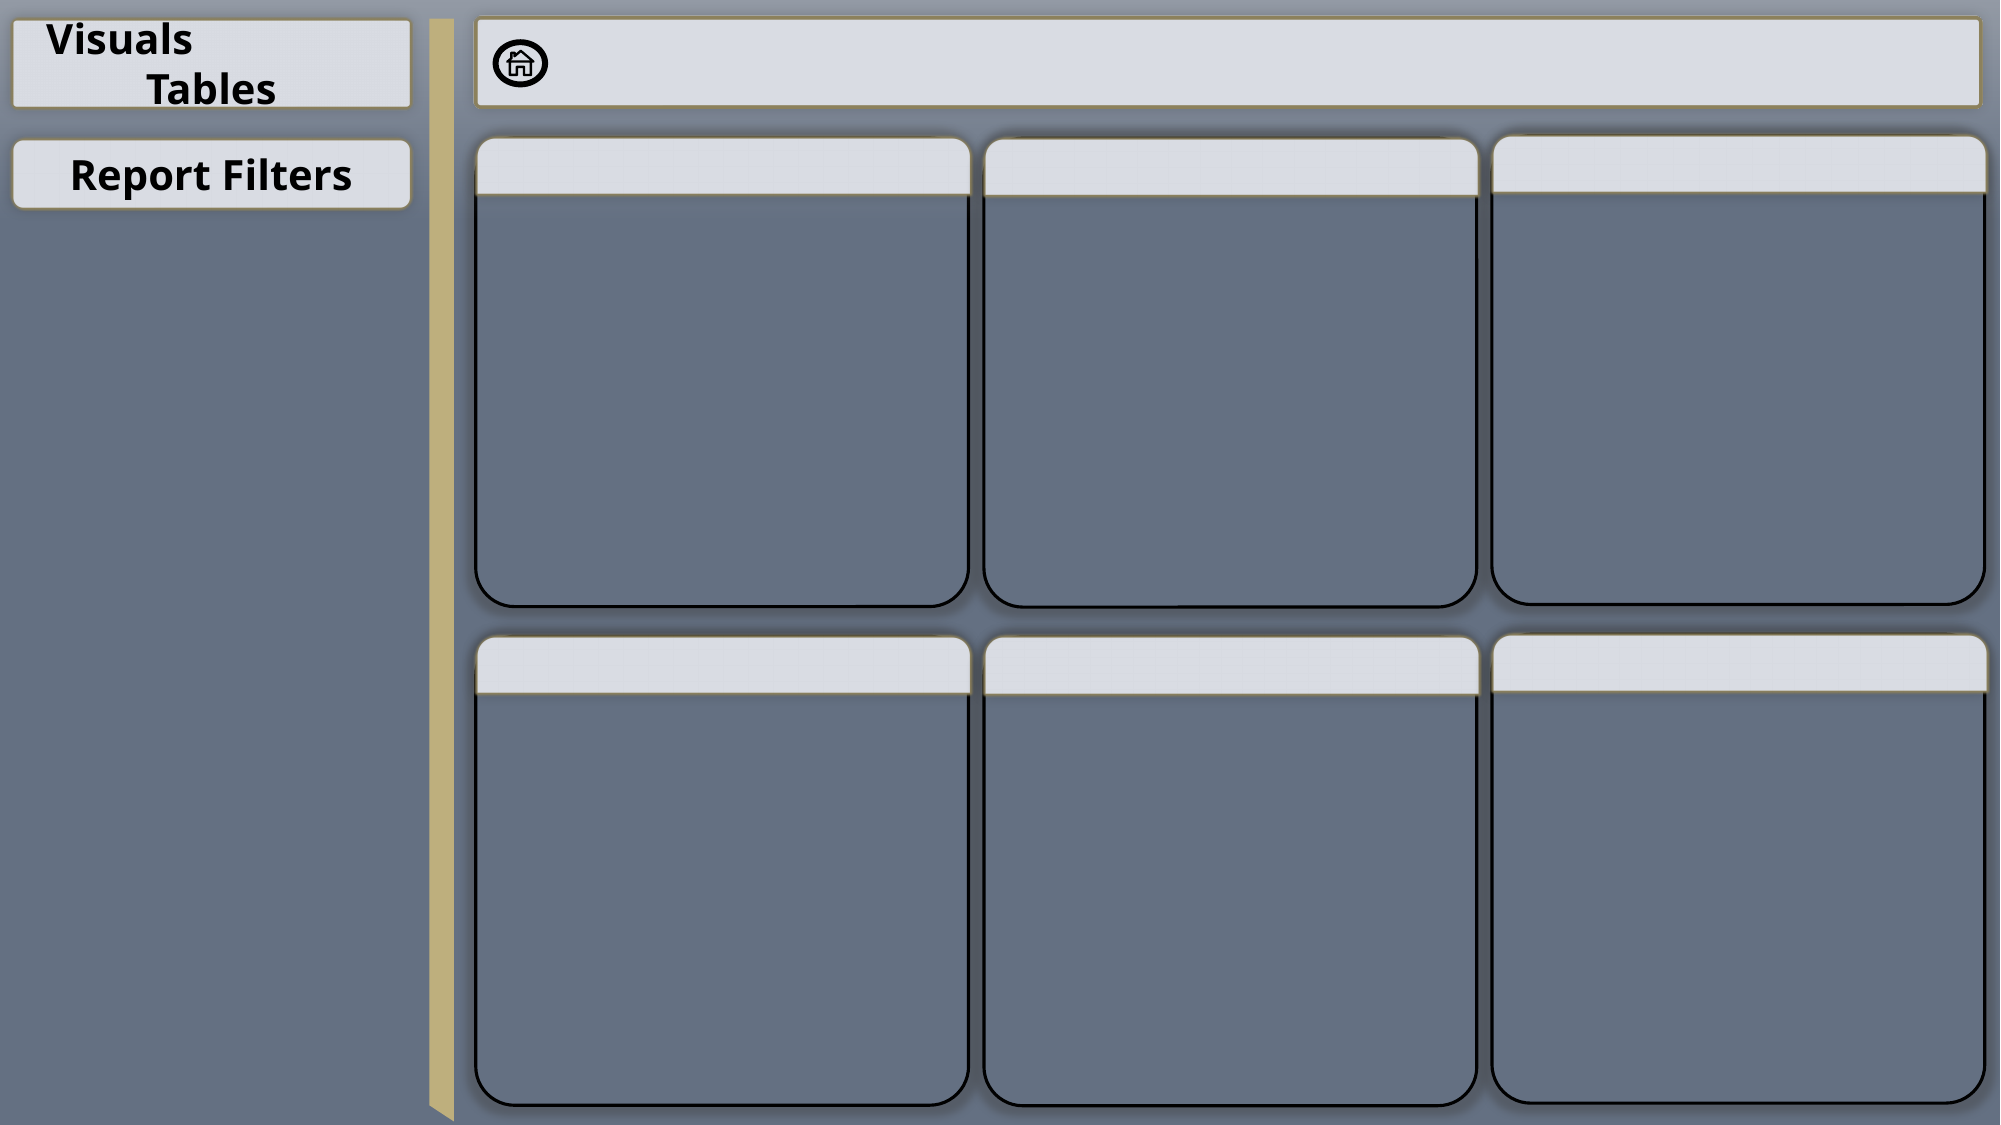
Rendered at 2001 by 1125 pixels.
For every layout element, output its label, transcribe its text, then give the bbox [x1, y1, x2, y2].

text_box [1492, 634, 1987, 693]
text_box [473, 697, 970, 1108]
text_box [983, 138, 1478, 197]
text_box [981, 198, 1478, 610]
text_box [473, 222, 970, 609]
text_box [1489, 197, 1987, 607]
text_box Report Filters [12, 139, 411, 209]
text_box [476, 636, 970, 695]
text_box [981, 698, 1478, 1108]
text_box [427, 16, 456, 1124]
text_box [984, 636, 1478, 696]
text_box [1489, 696, 1987, 1106]
text_box [0, 0, 2000, 222]
text_box [1492, 135, 1987, 194]
text_box Visuals Tables [12, 18, 412, 109]
text_box [474, 16, 1983, 109]
text_box [476, 137, 971, 195]
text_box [494, 40, 547, 86]
